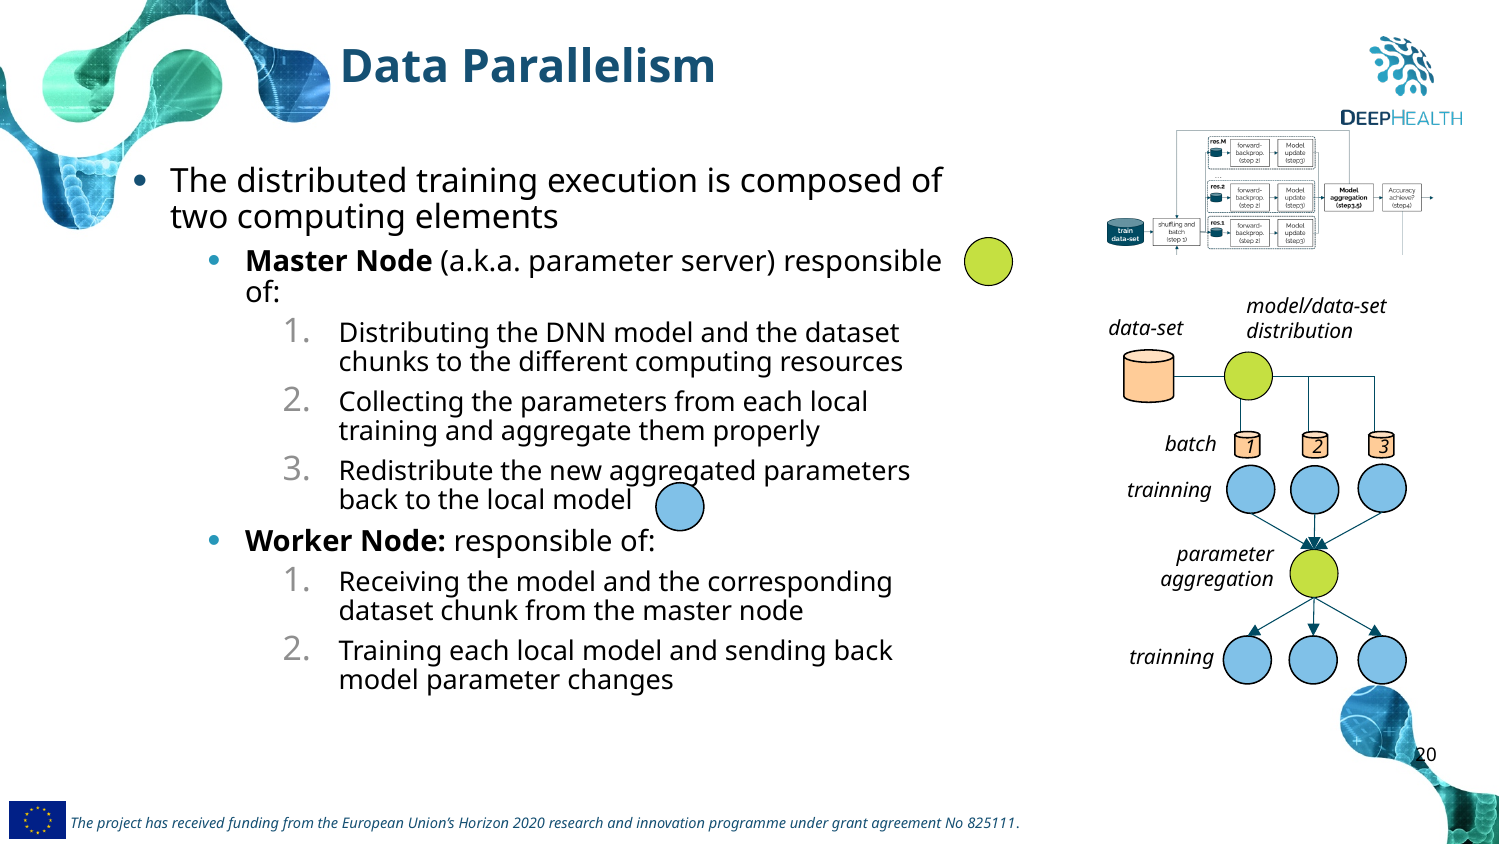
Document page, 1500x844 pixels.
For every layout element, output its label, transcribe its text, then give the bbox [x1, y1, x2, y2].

list Data Parallelism [339, 35, 1344, 100]
text_box data-set [1081, 307, 1211, 347]
text_box 1 [1233, 432, 1261, 459]
text_box [1288, 636, 1339, 685]
text_box [1223, 351, 1273, 376]
text_box trainning [1100, 636, 1230, 676]
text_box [1314, 597, 1383, 636]
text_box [1173, 376, 1382, 432]
text_box [964, 237, 1014, 287]
list The distributed training execution is composed of two computing elements Master Node (a.k.a. parameter server) responsible of: Distributing the DNN model and the dataset chunks to the different computing resources Collecting the parameters from each local training and aggregate them properly Redistribute the new aggregated parameters back to the local model Worker Node: responsible of: Receiving the model and the corresponding dataset chunk from the master node Training each local model and sending back model parameter changes [117, 156, 984, 770]
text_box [1250, 513, 1314, 550]
text_box [1228, 634, 1273, 685]
text_box [1357, 463, 1408, 514]
picture [0, 0, 1499, 844]
text_box 2 [1301, 432, 1329, 459]
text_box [1314, 512, 1383, 550]
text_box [1247, 597, 1313, 636]
text_box model/data-set distribution [1231, 285, 1440, 351]
text_box parameter aggregation [1101, 533, 1289, 599]
text_box [1289, 464, 1340, 513]
text_box [1357, 634, 1408, 685]
text_box [1227, 464, 1276, 515]
text_box batch [1140, 423, 1241, 463]
text_box [654, 481, 705, 532]
text_box [1122, 348, 1175, 404]
text_box trainning [1097, 469, 1227, 509]
text_box 4 [1126, 351, 1171, 361]
text_box 3 [1367, 430, 1395, 459]
text_box [1289, 550, 1339, 597]
